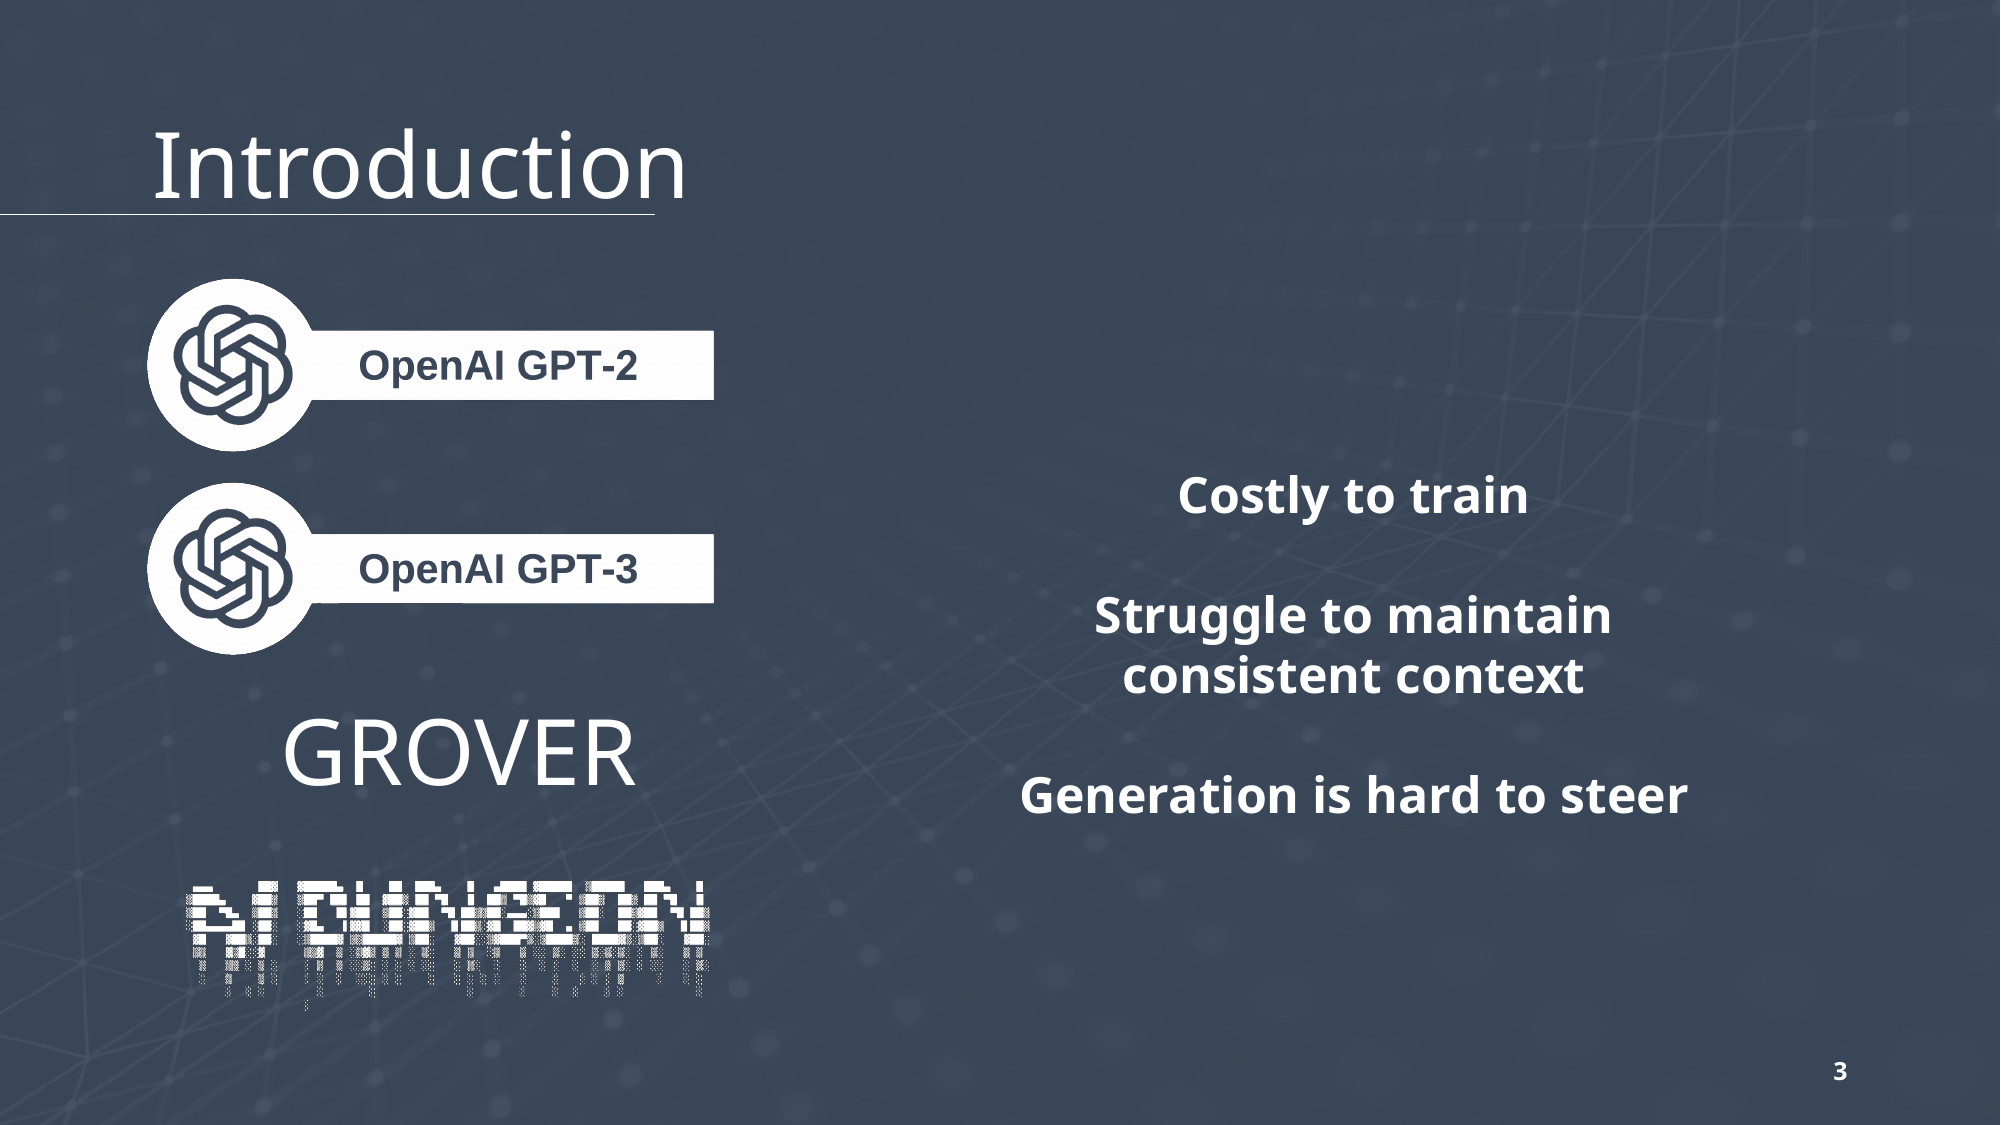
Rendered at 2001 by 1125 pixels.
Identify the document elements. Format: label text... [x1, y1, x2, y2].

slide_number 3 [1412, 1042, 1863, 1103]
text_box GROVER [262, 711, 656, 801]
text_box Costly to train Struggle to maintain consistent context Generation is hard to steer [971, 456, 1738, 831]
title Introduction [137, 59, 1863, 278]
picture [156, 868, 739, 1017]
picture [137, 475, 720, 660]
picture [137, 271, 720, 457]
